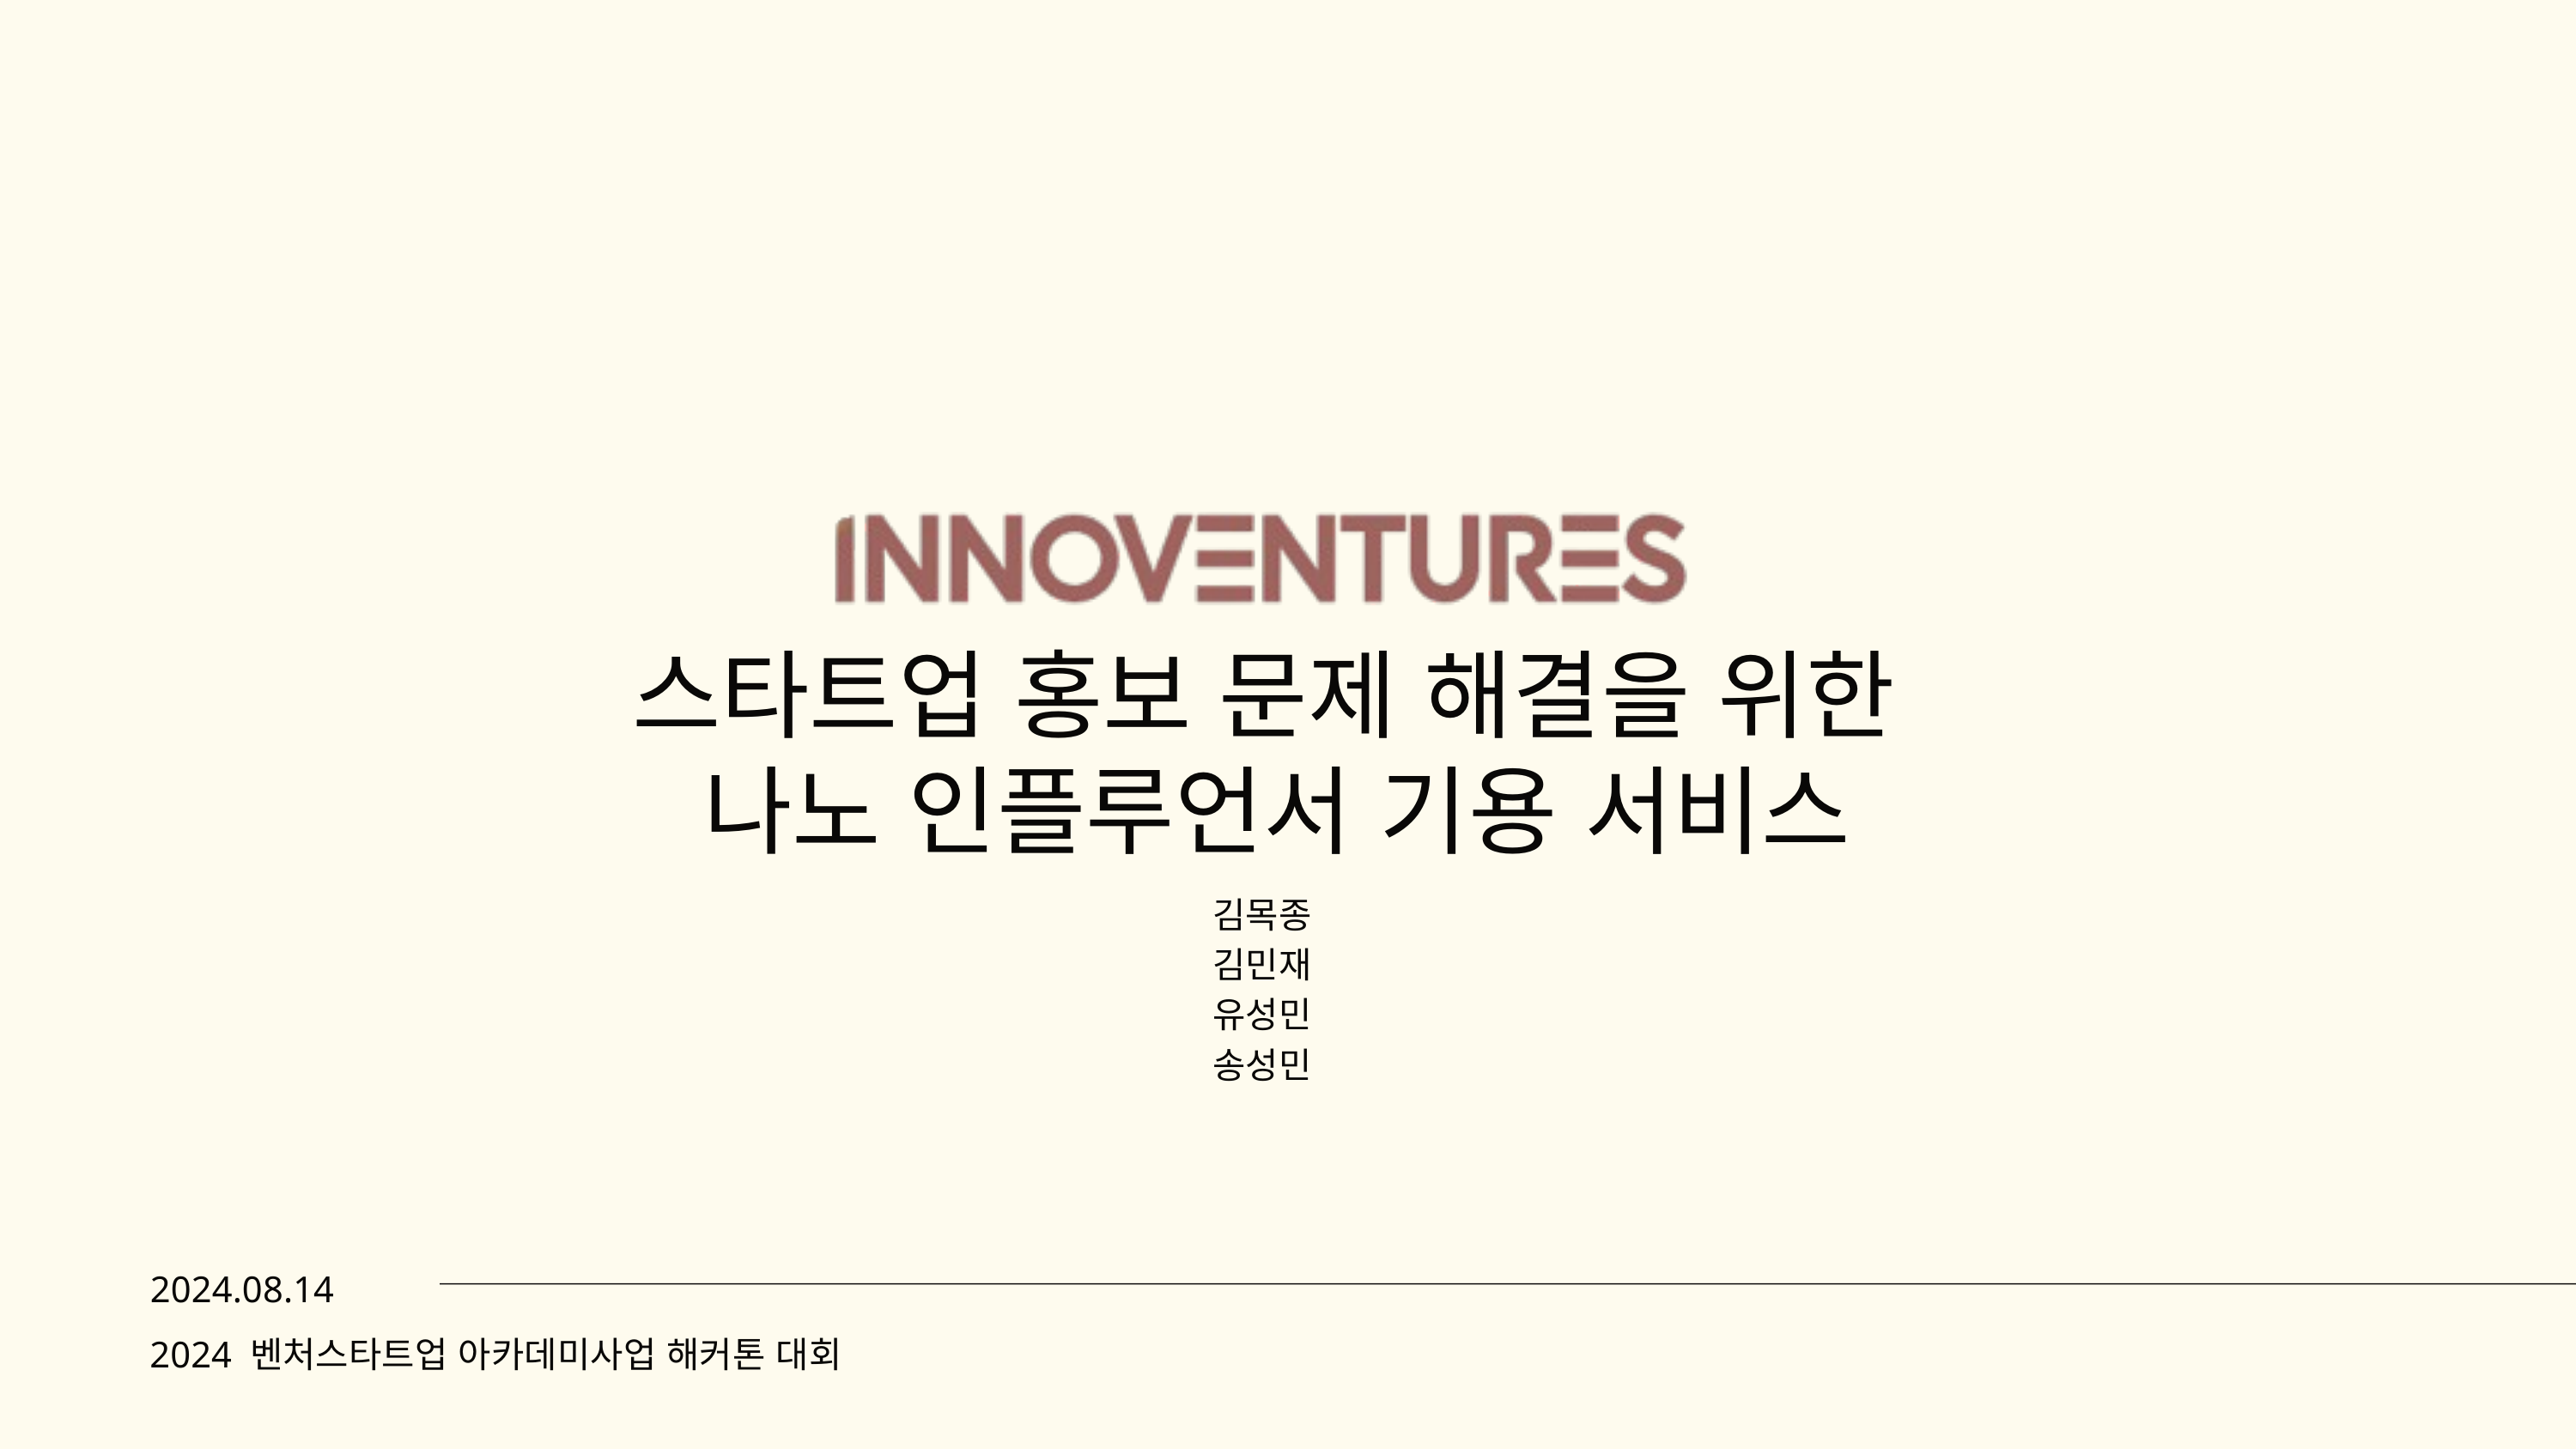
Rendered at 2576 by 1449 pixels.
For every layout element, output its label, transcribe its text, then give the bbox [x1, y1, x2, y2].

text_box 2024.08.14 [149, 1259, 391, 1311]
text_box 2024 벤처스타트업 아카데미사업 해커톤 대회 [149, 1325, 1168, 1375]
picture [793, 457, 1722, 658]
text_box 스타트업 홍보 문제 해결을 위한 나노 인플루언서 기용 서비스 [332, 634, 2222, 866]
text_box 김목종 김민재 유성민 송성민 [1212, 885, 1454, 1136]
